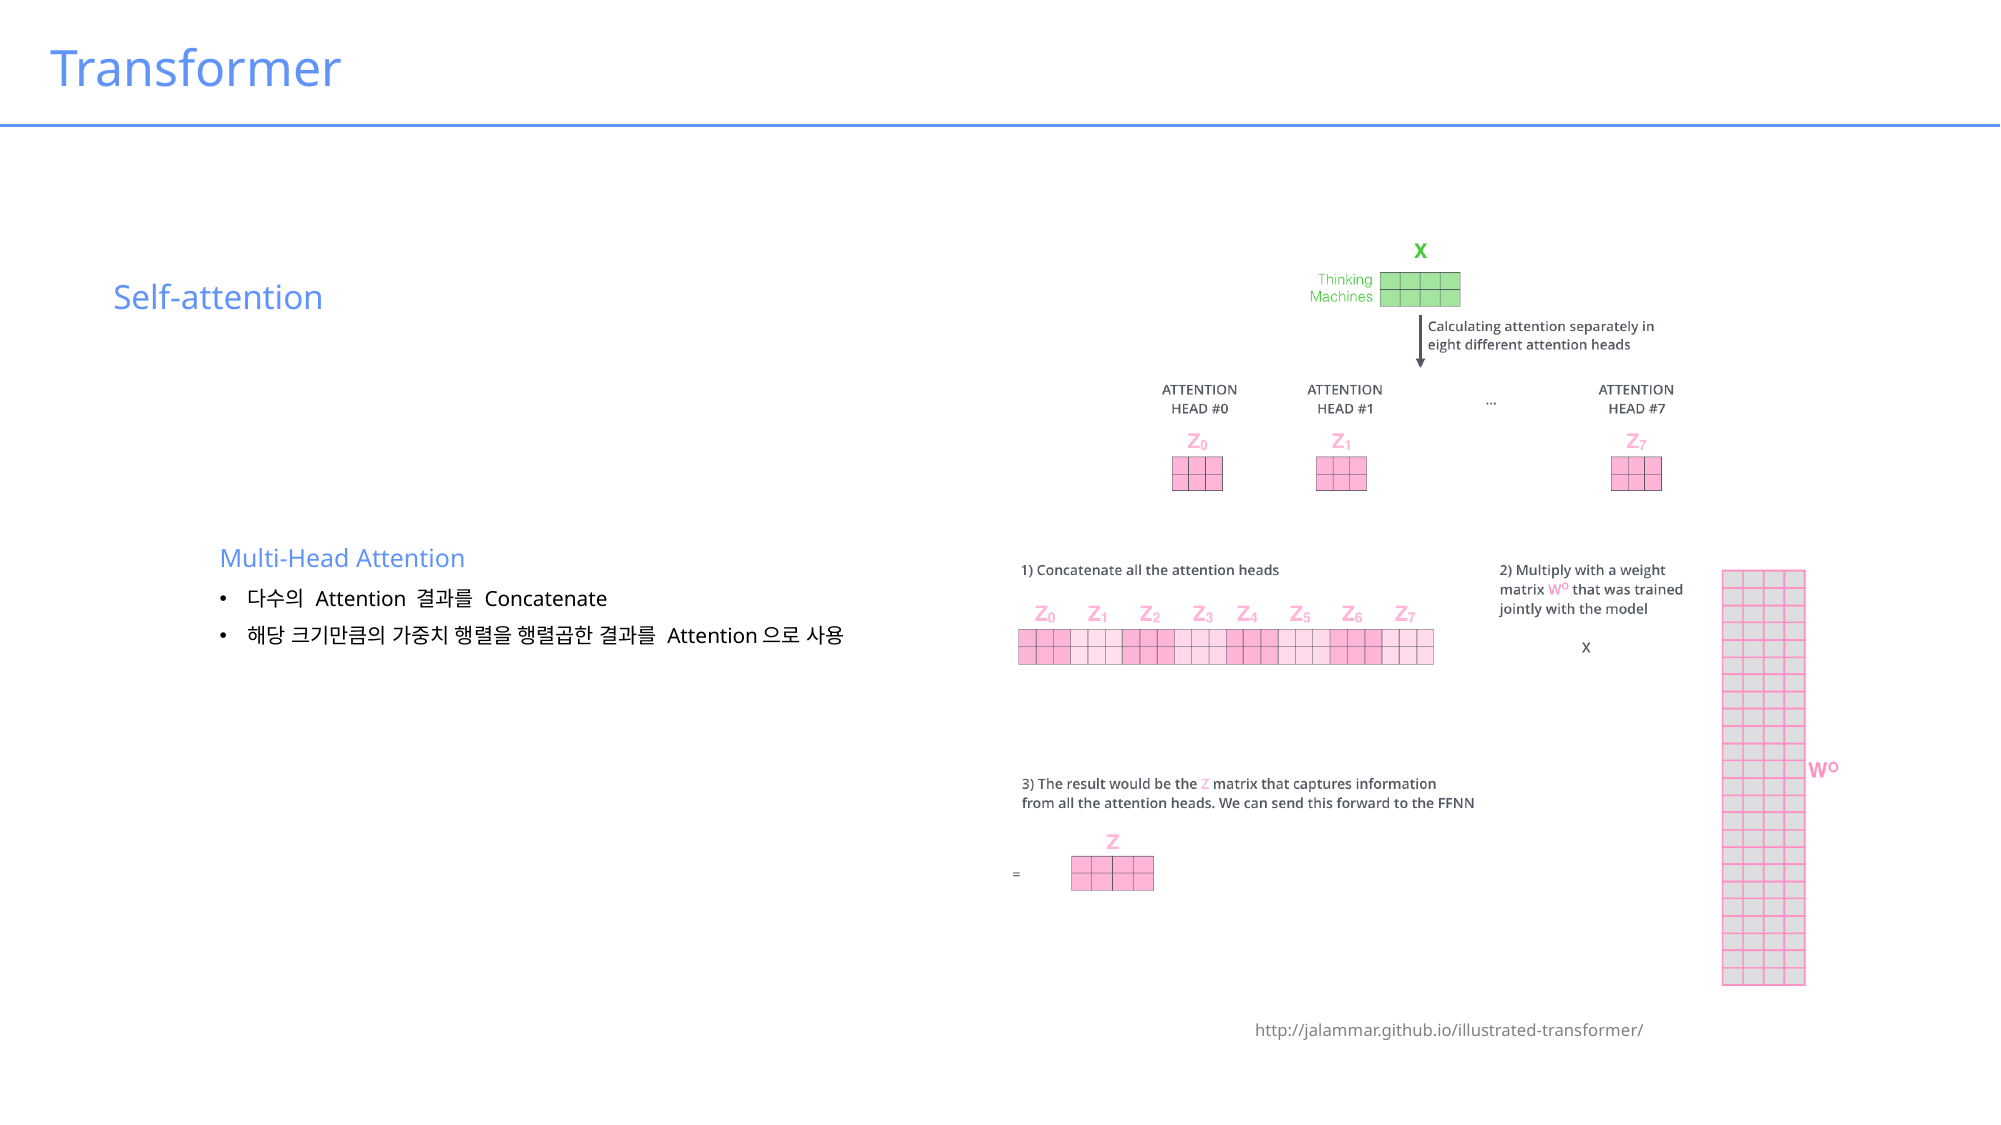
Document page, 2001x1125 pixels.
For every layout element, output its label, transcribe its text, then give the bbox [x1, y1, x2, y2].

text_box Multi-Head Attention 다수의 Attention 결과를 Concatenate 해당 크기만큼의 가중치 행렬을 행렬곱한 결과를 Attention으로 사용 [204, 520, 925, 693]
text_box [999, 233, 1890, 1048]
text_box Transformer [35, 28, 1973, 104]
text_box Self-attention [98, 269, 339, 325]
